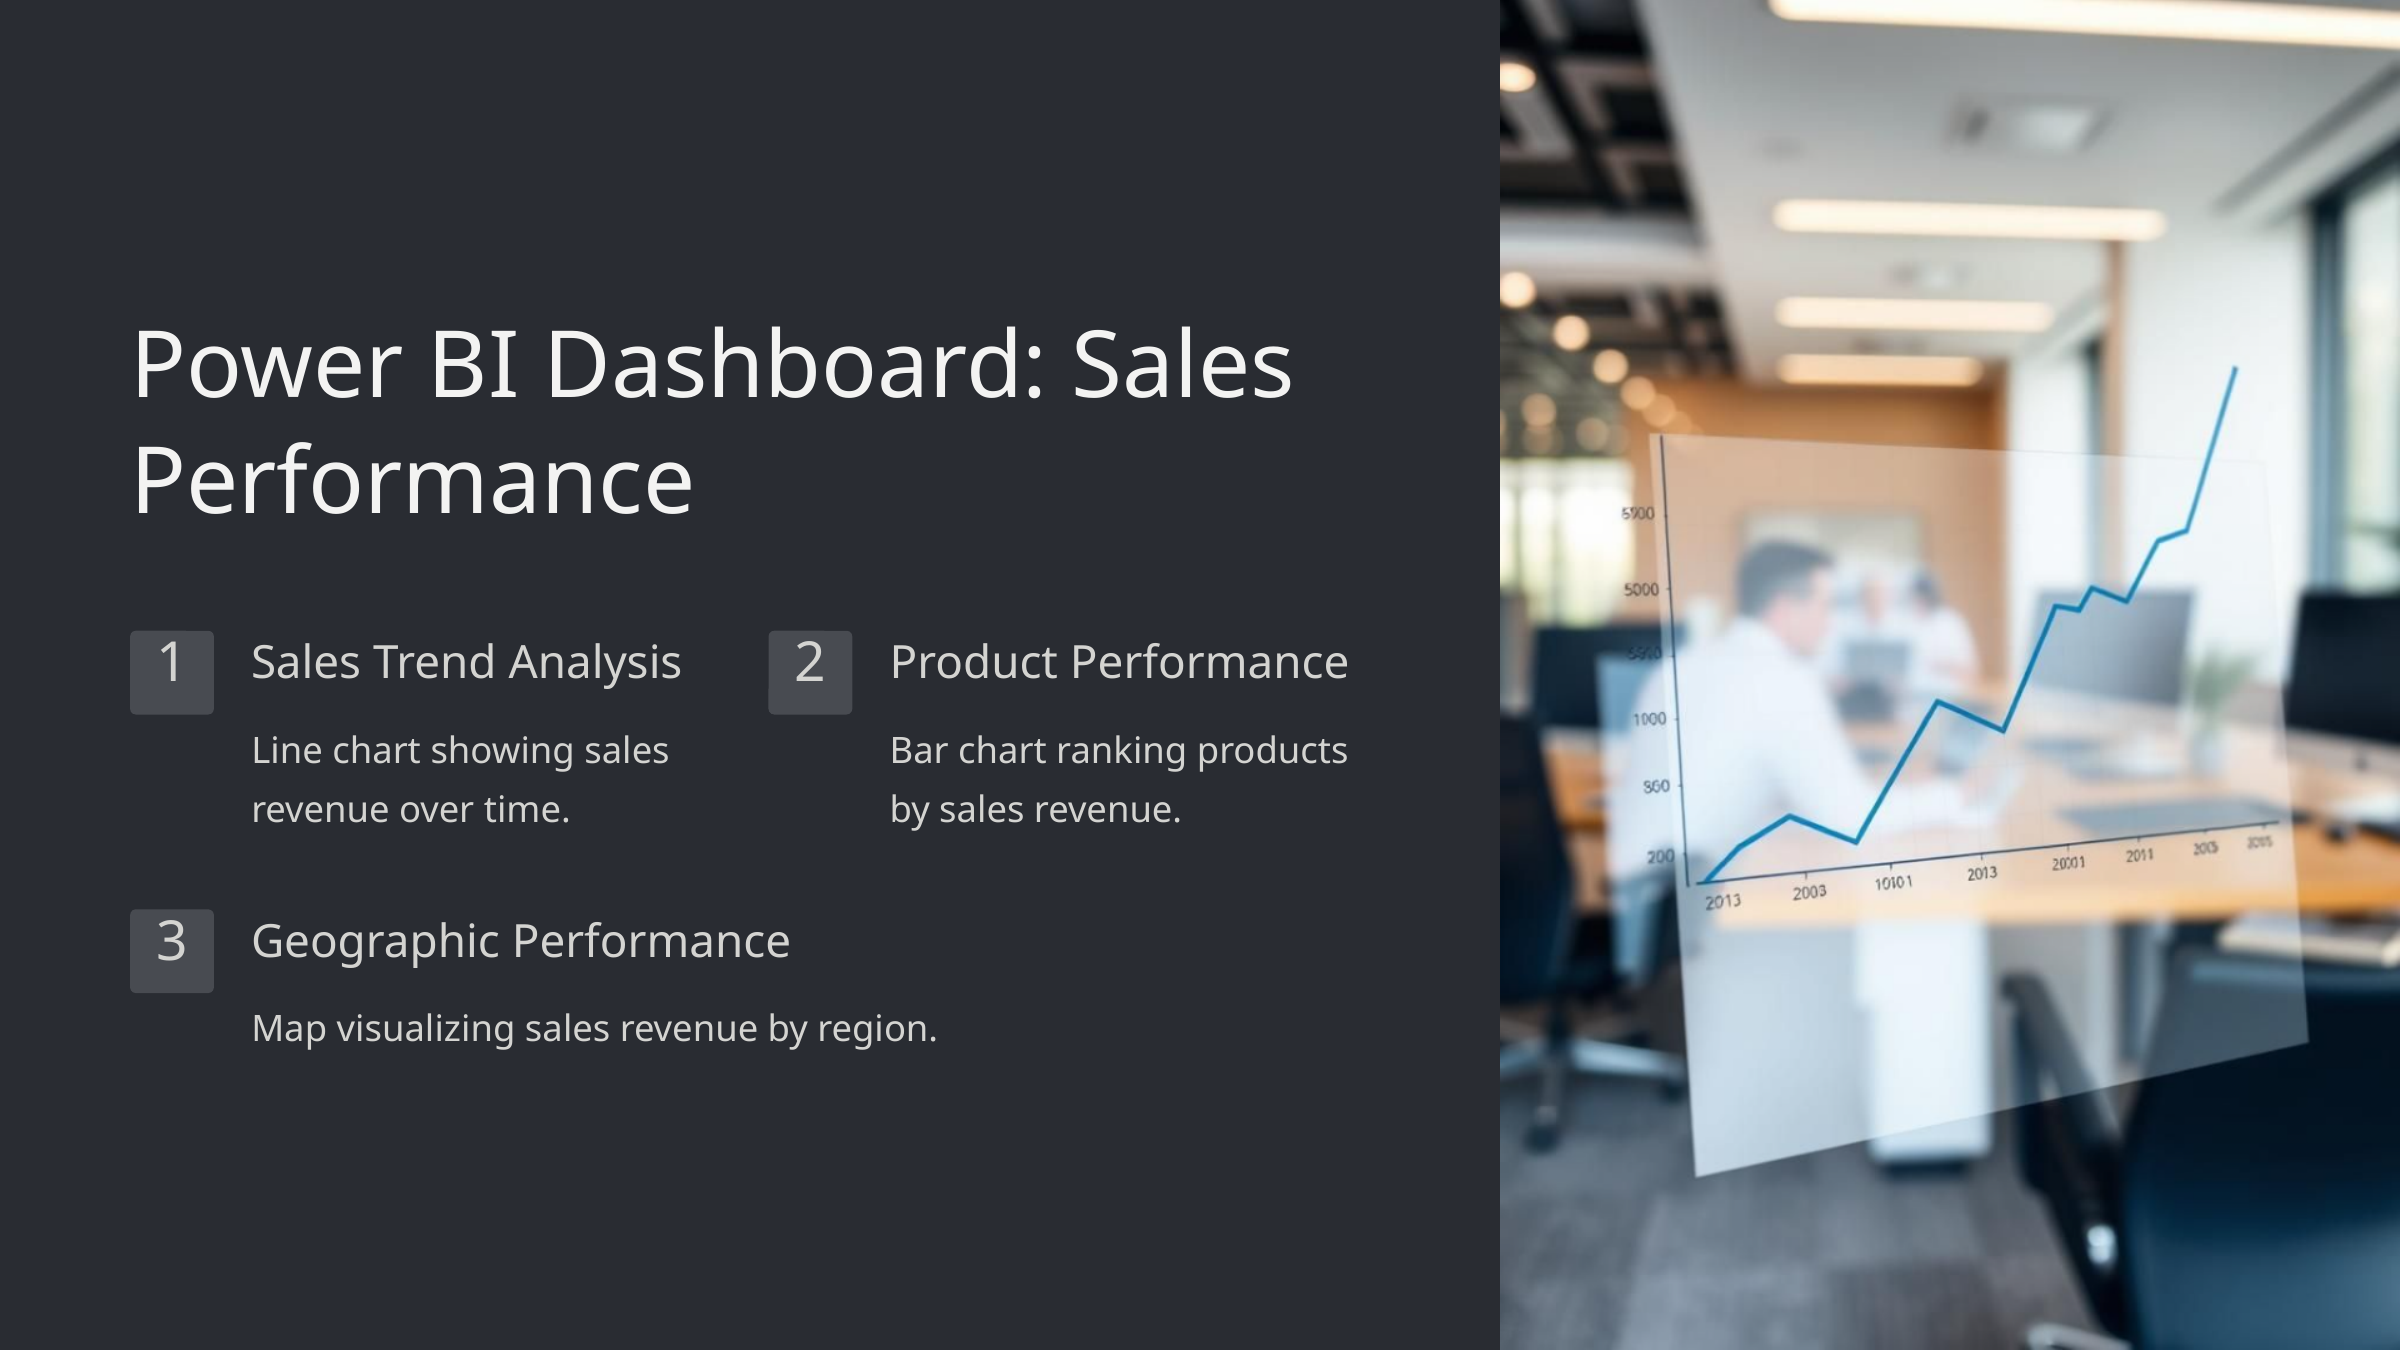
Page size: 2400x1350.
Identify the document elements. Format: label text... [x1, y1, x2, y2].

text_box Map visualizing sales revenue by region. [251, 989, 1370, 1050]
picture [1499, 0, 2400, 1350]
text_box [130, 909, 214, 994]
text_box Power BI Dashboard: Sales Performance [130, 300, 1370, 534]
text_box Line chart showing sales revenue over time. [251, 711, 732, 831]
text_box Sales Trend Analysis [251, 630, 717, 689]
text_box Geographic Performance [251, 909, 780, 968]
text_box [130, 630, 214, 715]
text_box 1 [144, 637, 200, 708]
text_box Bar chart ranking products by sales revenue. [889, 711, 1370, 831]
text_box Product Performance [889, 630, 1355, 689]
text_box 3 [144, 916, 200, 987]
text_box 2 [782, 637, 839, 708]
text_box [768, 630, 853, 715]
